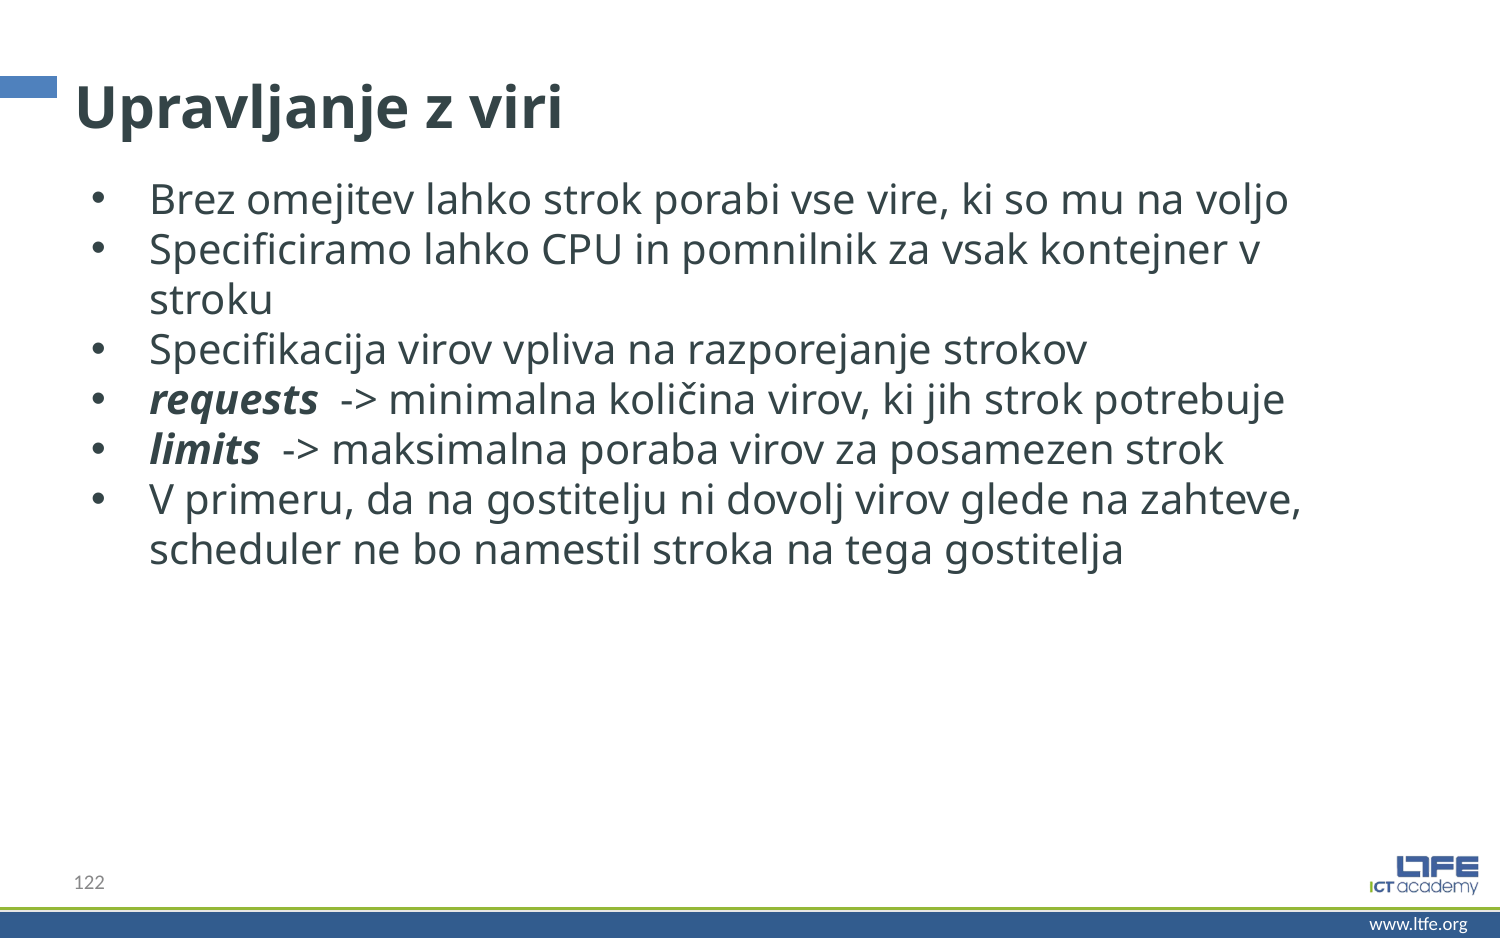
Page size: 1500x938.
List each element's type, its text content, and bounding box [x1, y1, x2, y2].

list Brez omejitev lahko strok porabi vse vire, ki so mu na voljo Specificiramo lahko CPU in pomnilnik za vsak kontejner v stroku Specifikacija virov vpliva na razporejanje strokov requests -> minimalna količina virov, ki jih strok potrebuje limits -> maksimalna poraba virov za posamezen strok V primeru, da na gostitelju ni dovolj virov glede na zahteve, scheduler ne bo namestil stroka na tega gostitelja [59, 165, 1392, 815]
picture [0, 0, 1500, 938]
slide_number 122 [58, 856, 199, 907]
title Upravljanje z viri [59, 75, 1410, 179]
